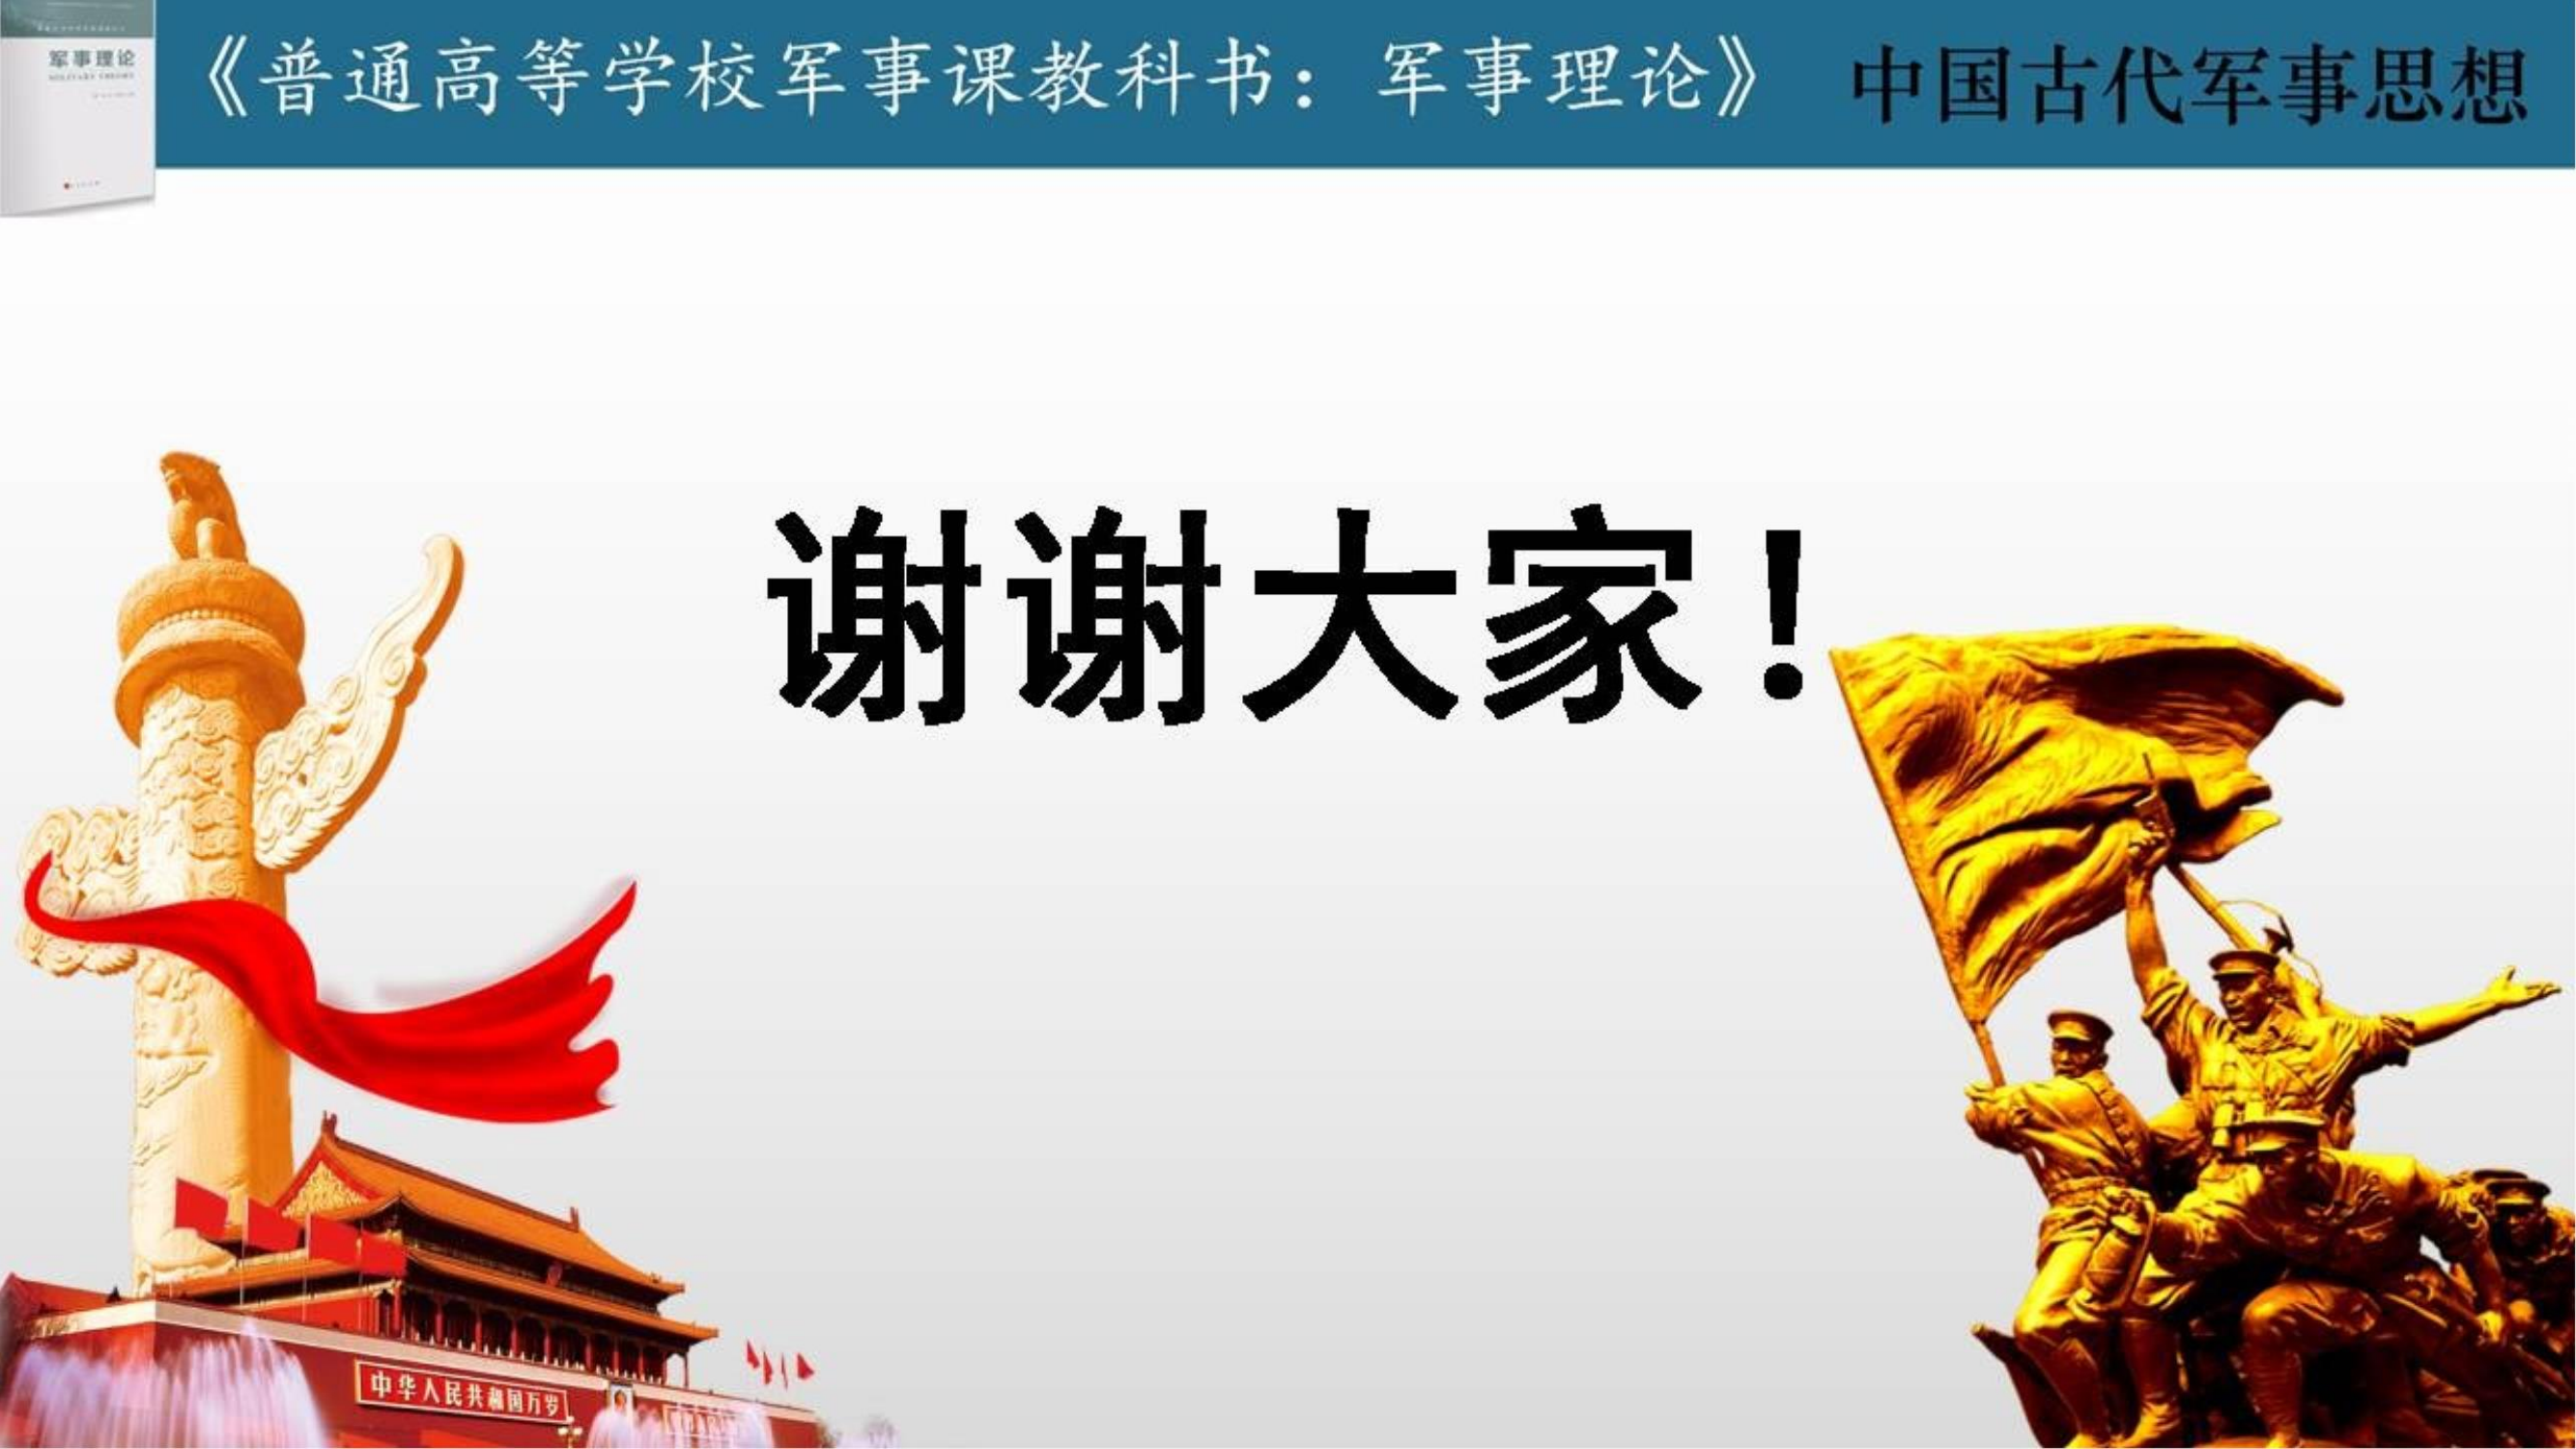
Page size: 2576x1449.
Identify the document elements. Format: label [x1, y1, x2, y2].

text_box [0, 0, 2576, 1449]
